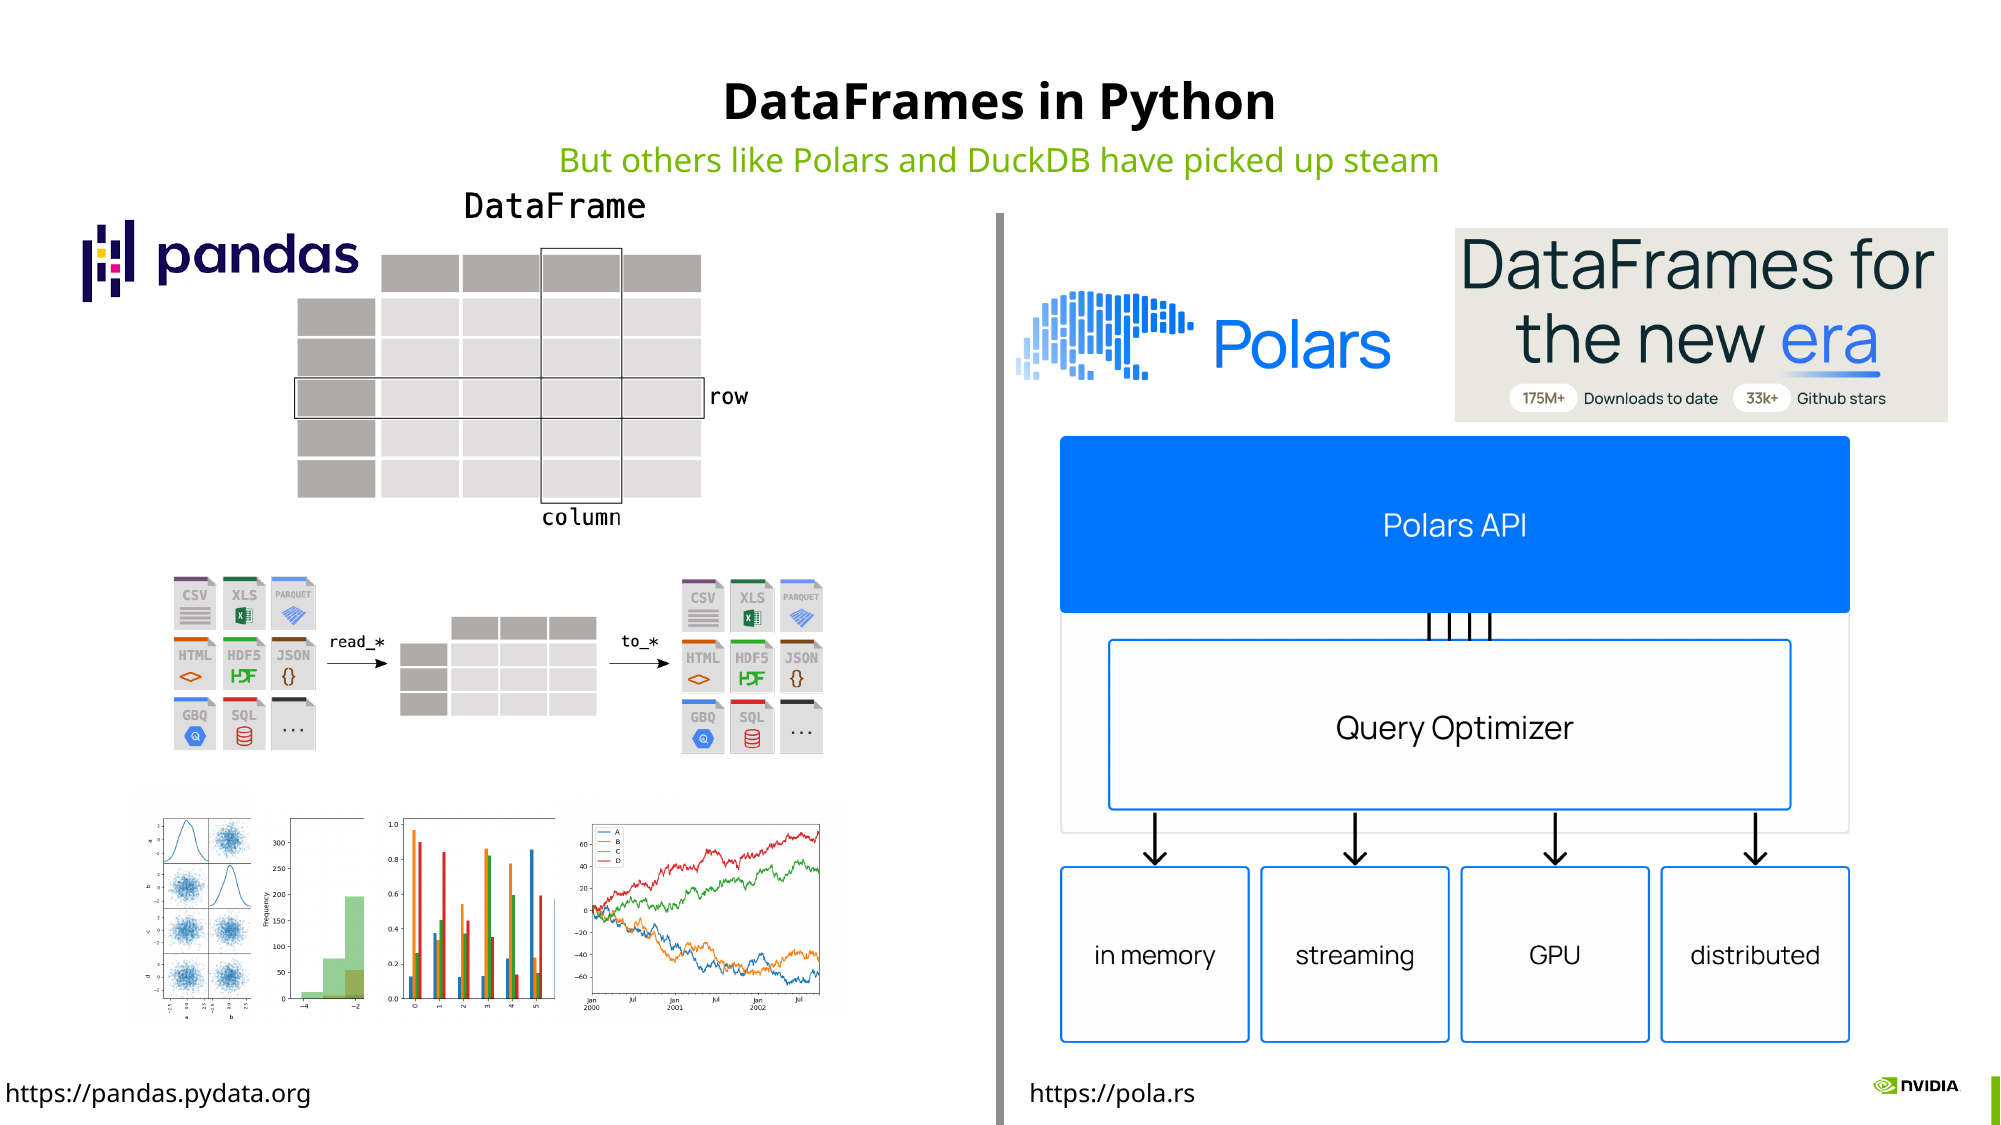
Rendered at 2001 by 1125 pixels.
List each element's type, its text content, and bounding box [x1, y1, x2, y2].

picture [68, 174, 773, 543]
picture [1016, 291, 1392, 380]
text_box https://pola.rs [1024, 1072, 1352, 1125]
picture [1060, 436, 1850, 1043]
title DataFrames in Python [137, 0, 1863, 136]
picture [1862, 1066, 1972, 1105]
picture [134, 790, 849, 1024]
picture [137, 566, 859, 763]
list But others like Polars and DuckDB have picked up steam [137, 136, 1863, 213]
picture [1454, 228, 1949, 422]
text_box https://pandas.pydata.org [0, 1072, 328, 1125]
